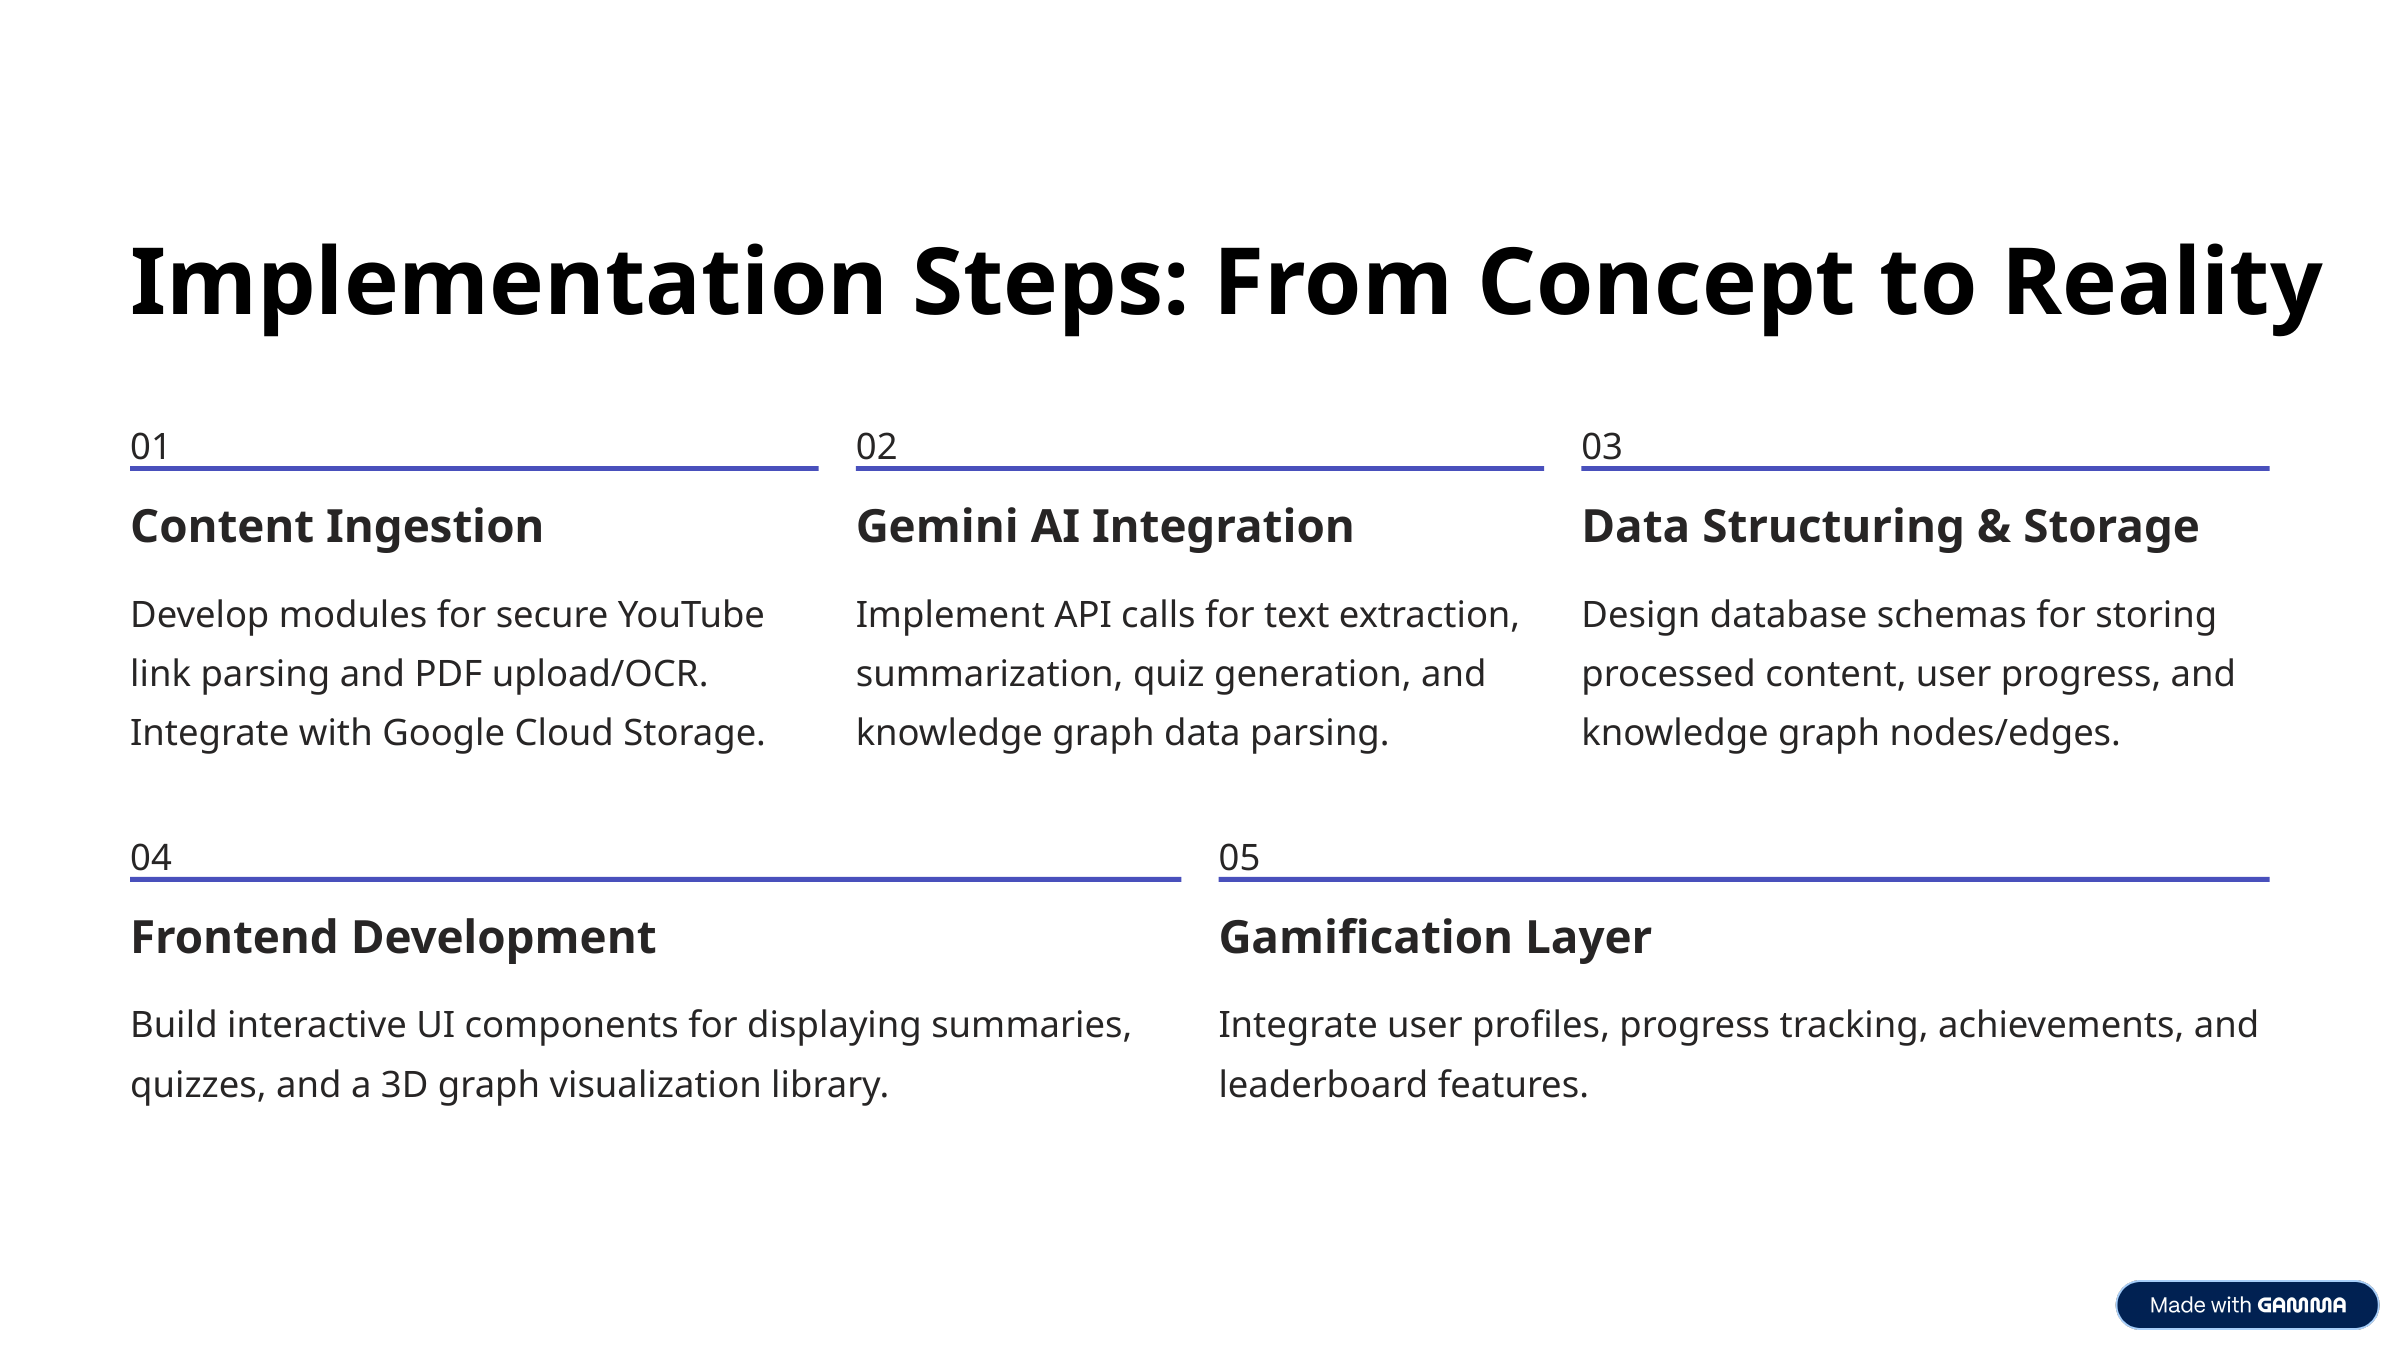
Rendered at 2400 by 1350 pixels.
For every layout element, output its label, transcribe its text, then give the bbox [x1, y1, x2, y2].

text_box Frontend Development [130, 905, 647, 964]
text_box 05 [1218, 818, 1256, 866]
text_box Gamification Layer [1218, 905, 1684, 964]
text_box Data Structuring & Storage [1581, 494, 2187, 553]
text_box 04 [130, 818, 168, 866]
text_box Integrate user profiles, progress tracking, achievements, and leaderboard features. [1218, 985, 2270, 1105]
text_box 03 [1581, 407, 1619, 455]
text_box Build interactive UI components for displaying summaries, quizzes, and a 3D graph visualization library. [130, 985, 1182, 1105]
text_box 02 [855, 407, 893, 455]
text_box 01 [130, 407, 168, 455]
text_box Implement API calls for text extraction, summarization, quiz generation, and knowledge graph data parsing. [855, 574, 1545, 754]
text_box [1218, 876, 2270, 882]
picture [2106, 1271, 2389, 1339]
text_box Design database schemas for storing processed content, user progress, and knowledge graph nodes/edges. [1581, 574, 2270, 754]
text_box [855, 466, 1545, 471]
text_box Develop modules for secure YouTube link parsing and PDF upload/OCR. Integrate with Google Cloud Storage. [130, 574, 819, 754]
text_box Implementation Steps: From Concept to Reality [130, 217, 2263, 334]
text_box [1581, 466, 2270, 471]
text_box [130, 876, 1182, 882]
text_box Content Ingestion [130, 494, 596, 553]
text_box Gemini AI Integration [855, 494, 1333, 553]
text_box [130, 466, 819, 471]
